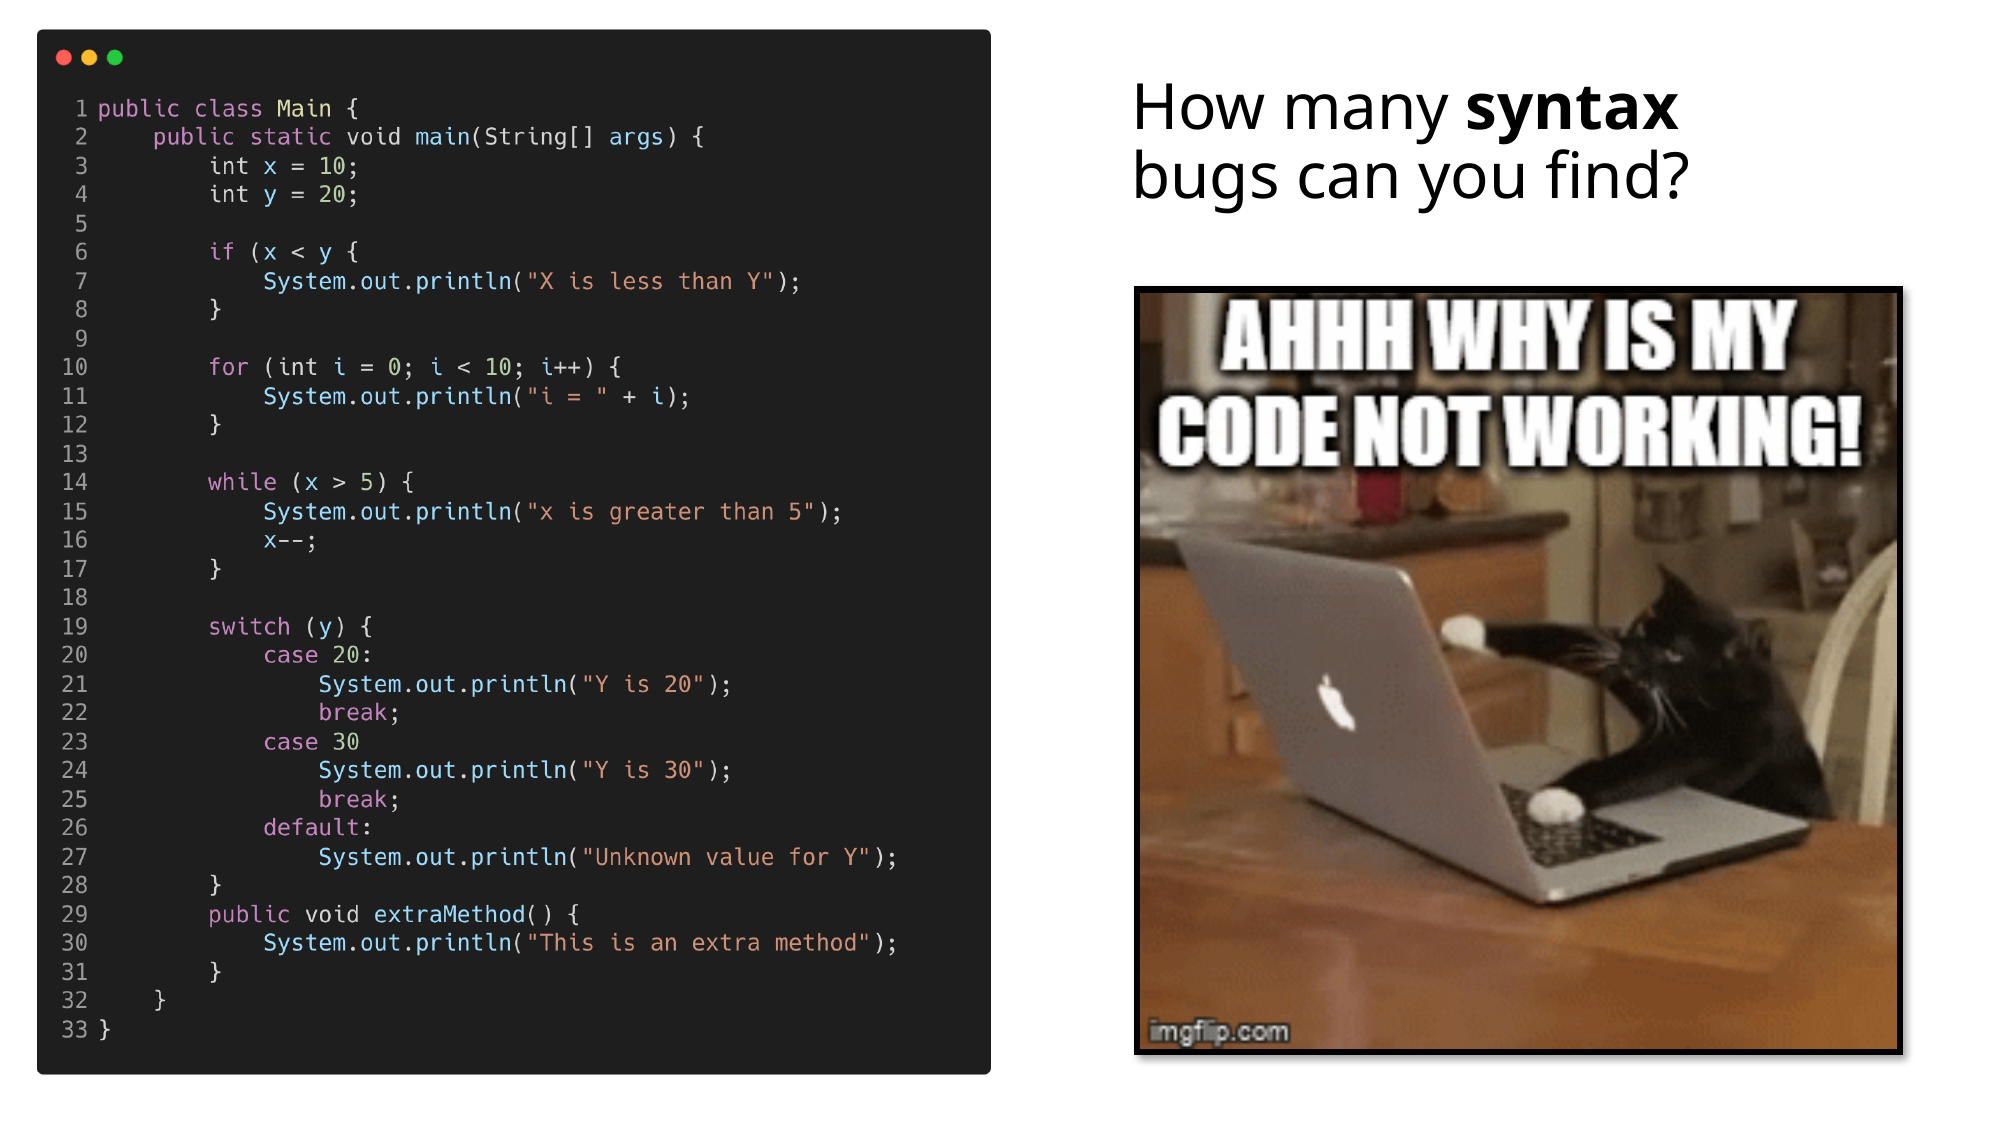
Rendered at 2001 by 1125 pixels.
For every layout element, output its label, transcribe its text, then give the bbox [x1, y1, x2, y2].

list How many syntax bugs can you find? [1116, 66, 1840, 220]
picture [0, 0, 1028, 1104]
picture [1139, 292, 1898, 1050]
